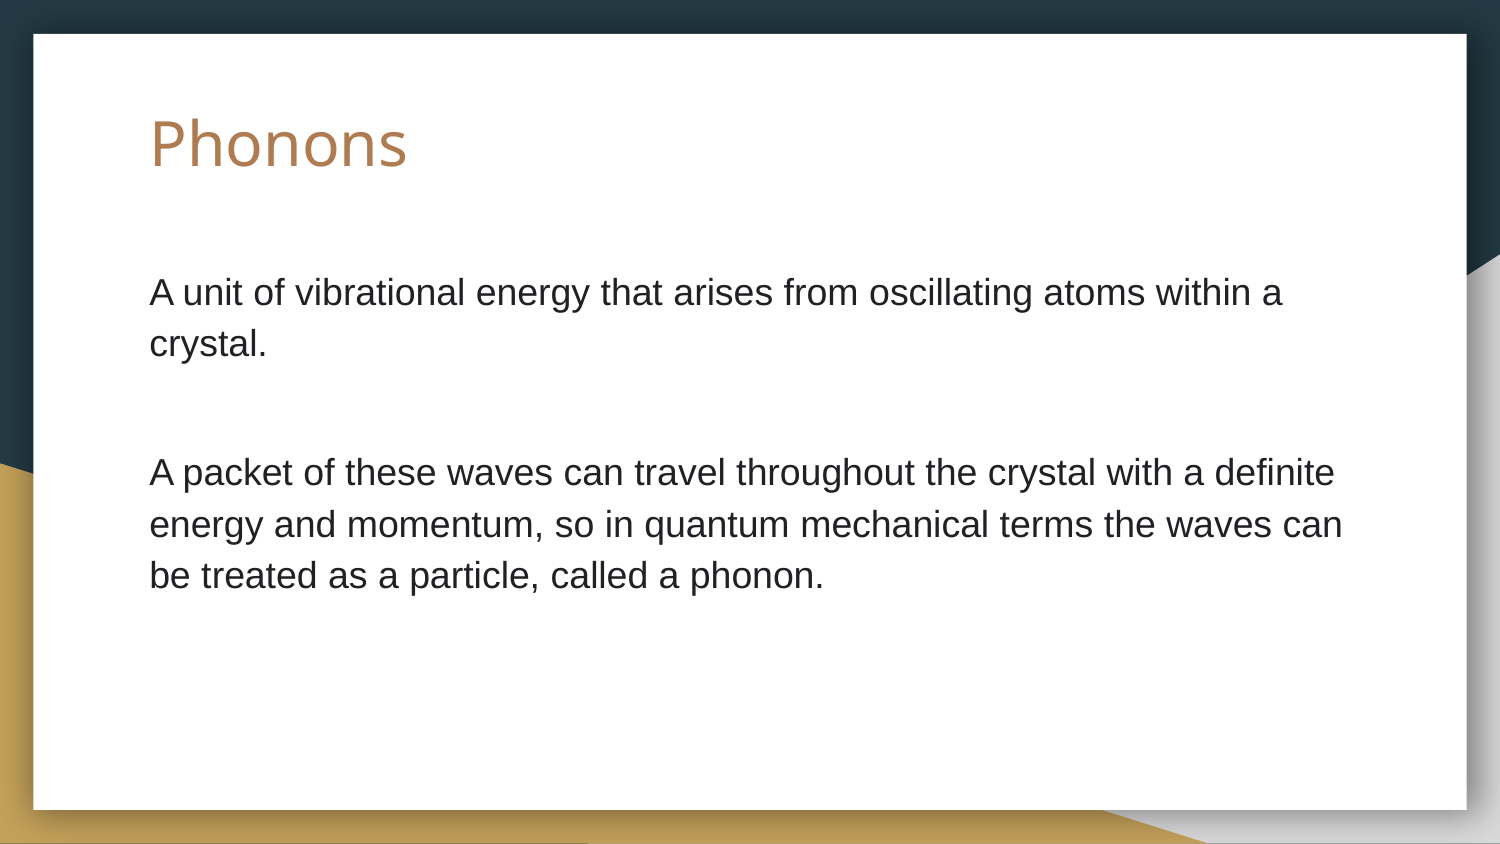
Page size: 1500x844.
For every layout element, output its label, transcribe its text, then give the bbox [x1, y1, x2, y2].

list A unit of vibrational energy that arises from oscillating atoms within a crystal. A packet of these waves can travel throughout the crystal with a definite energy and momentum, so in quantum mechanical terms the waves can be treated as a particle, called a phonon. [134, 245, 1366, 729]
title Phonons [134, 89, 1366, 245]
